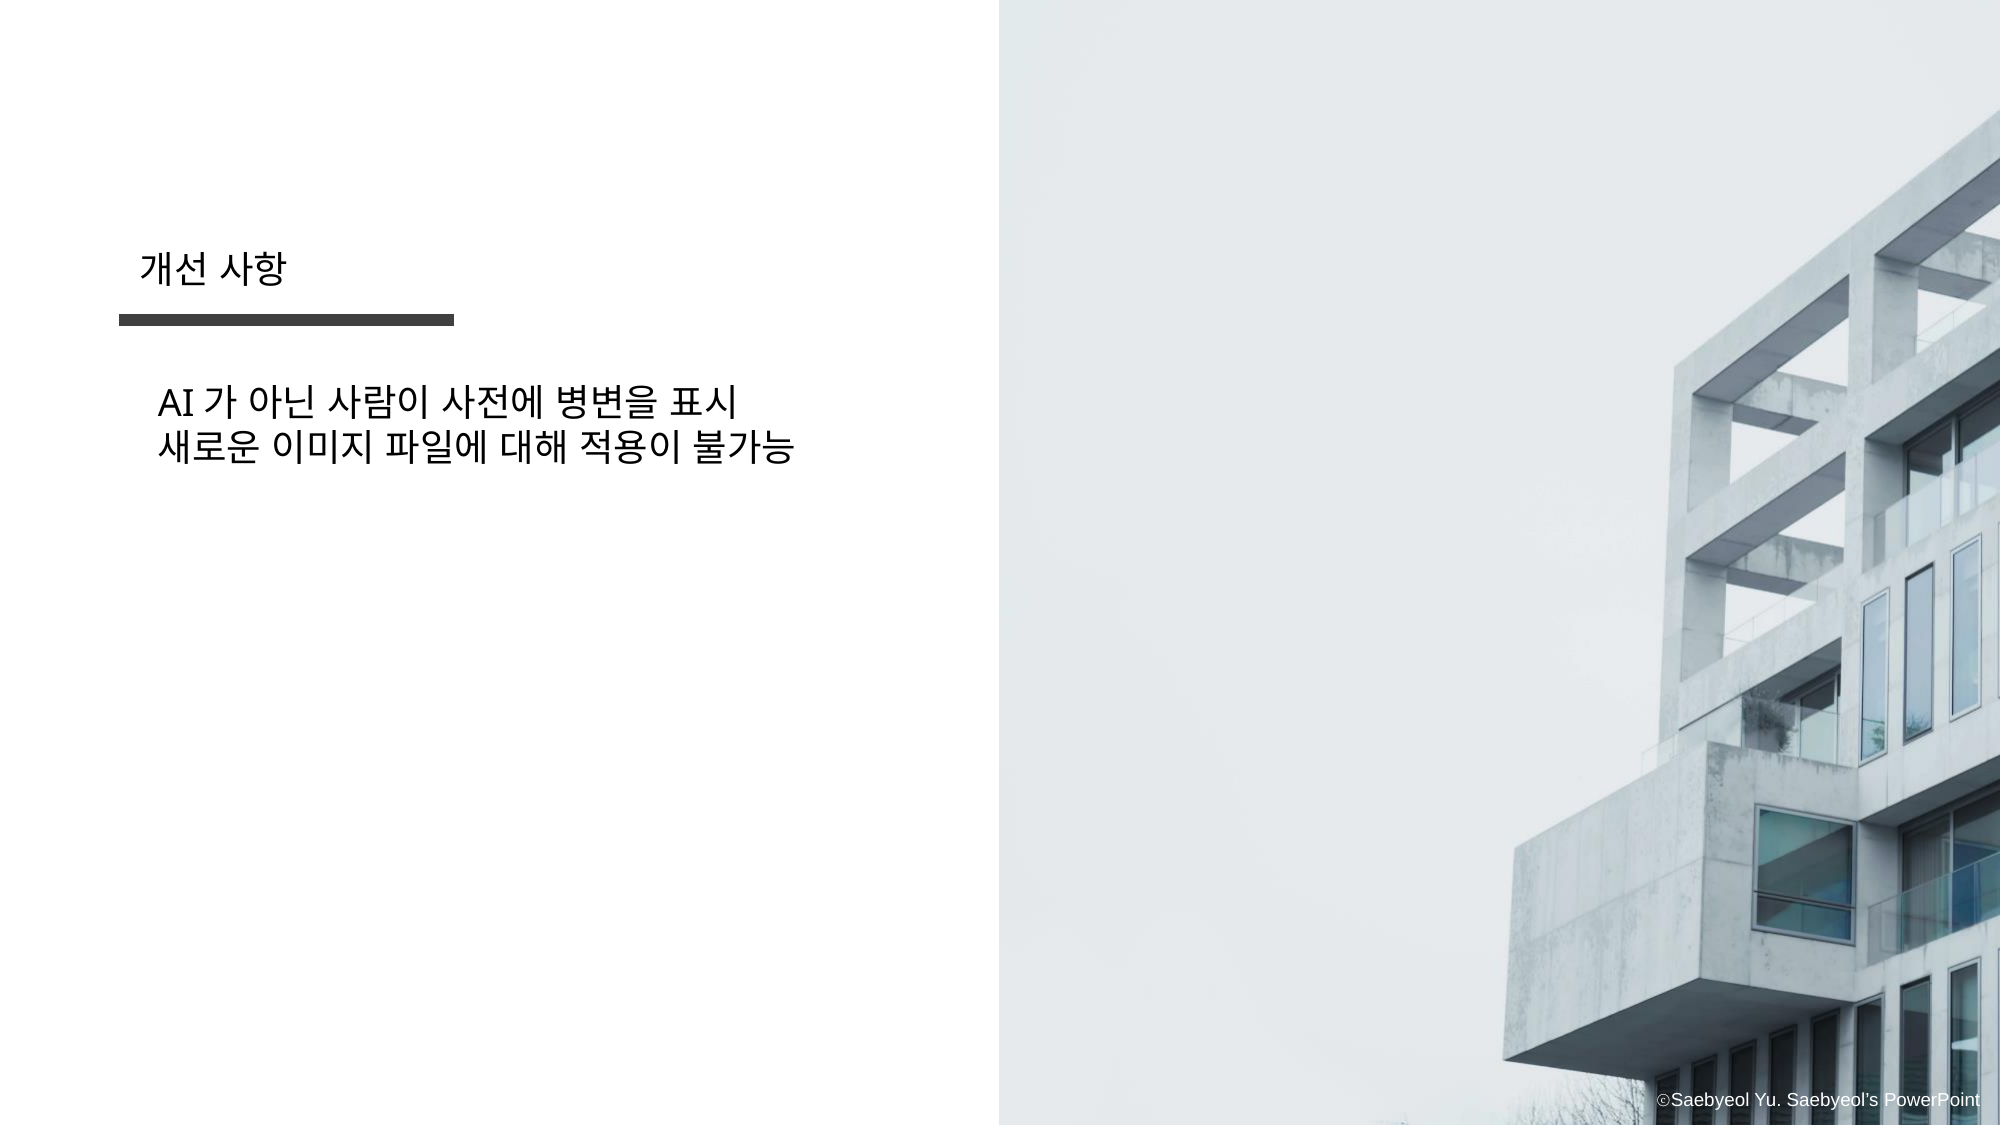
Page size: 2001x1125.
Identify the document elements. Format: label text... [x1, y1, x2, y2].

text_box 개선 사항 [124, 238, 304, 299]
picture [999, 0, 2000, 1125]
text_box AI가 아닌 사람이 사전에 병변을 표시 새로운 이미지 파일에 대해 적용이 불가능 [143, 371, 812, 521]
